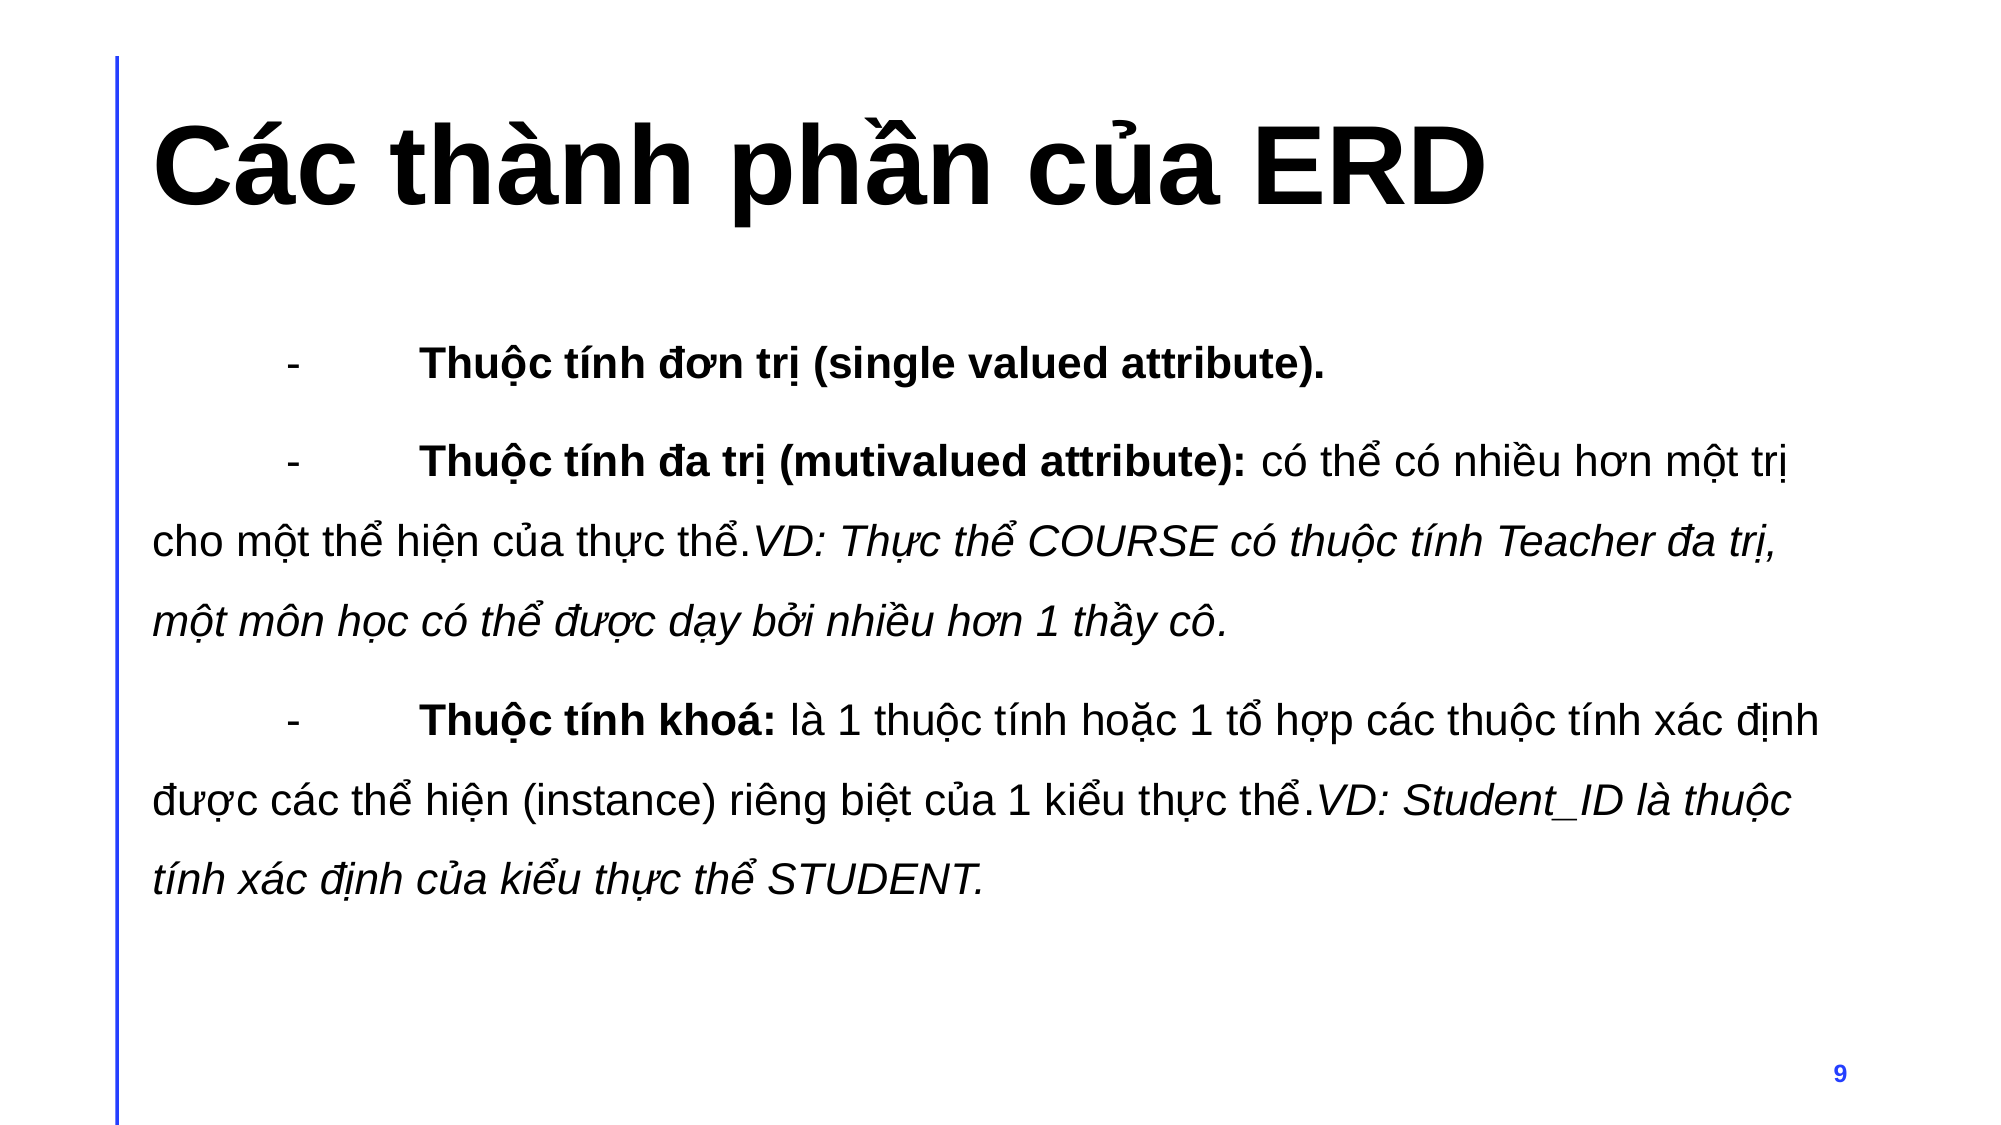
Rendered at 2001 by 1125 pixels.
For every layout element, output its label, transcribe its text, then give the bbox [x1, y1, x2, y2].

slide_number 9 [1412, 1042, 1863, 1103]
title Các thành phần của ERD [137, 59, 1863, 278]
list - Thuộc tính đơn trị (single valued attribute). - Thuộc tính đa trị (mutivalued attribute): có thể có nhiều hơn một trị cho một thể hiện của thực thể.VD: Thực thể COURSE có thuộc tính Teacher đa trị, một môn học có thể được dạy bởi nhiều hơn 1 thầy cô. - Thuộc tính khoá: là 1 thuộc tính hoặc 1 tổ hợp các thuộc tính xác định được các thể hiện (instance) riêng biệt của 1 kiểu thực thể.VD: Student_ID là thuộc tính xác định của kiểu thực thể STUDENT. [137, 299, 1863, 1014]
